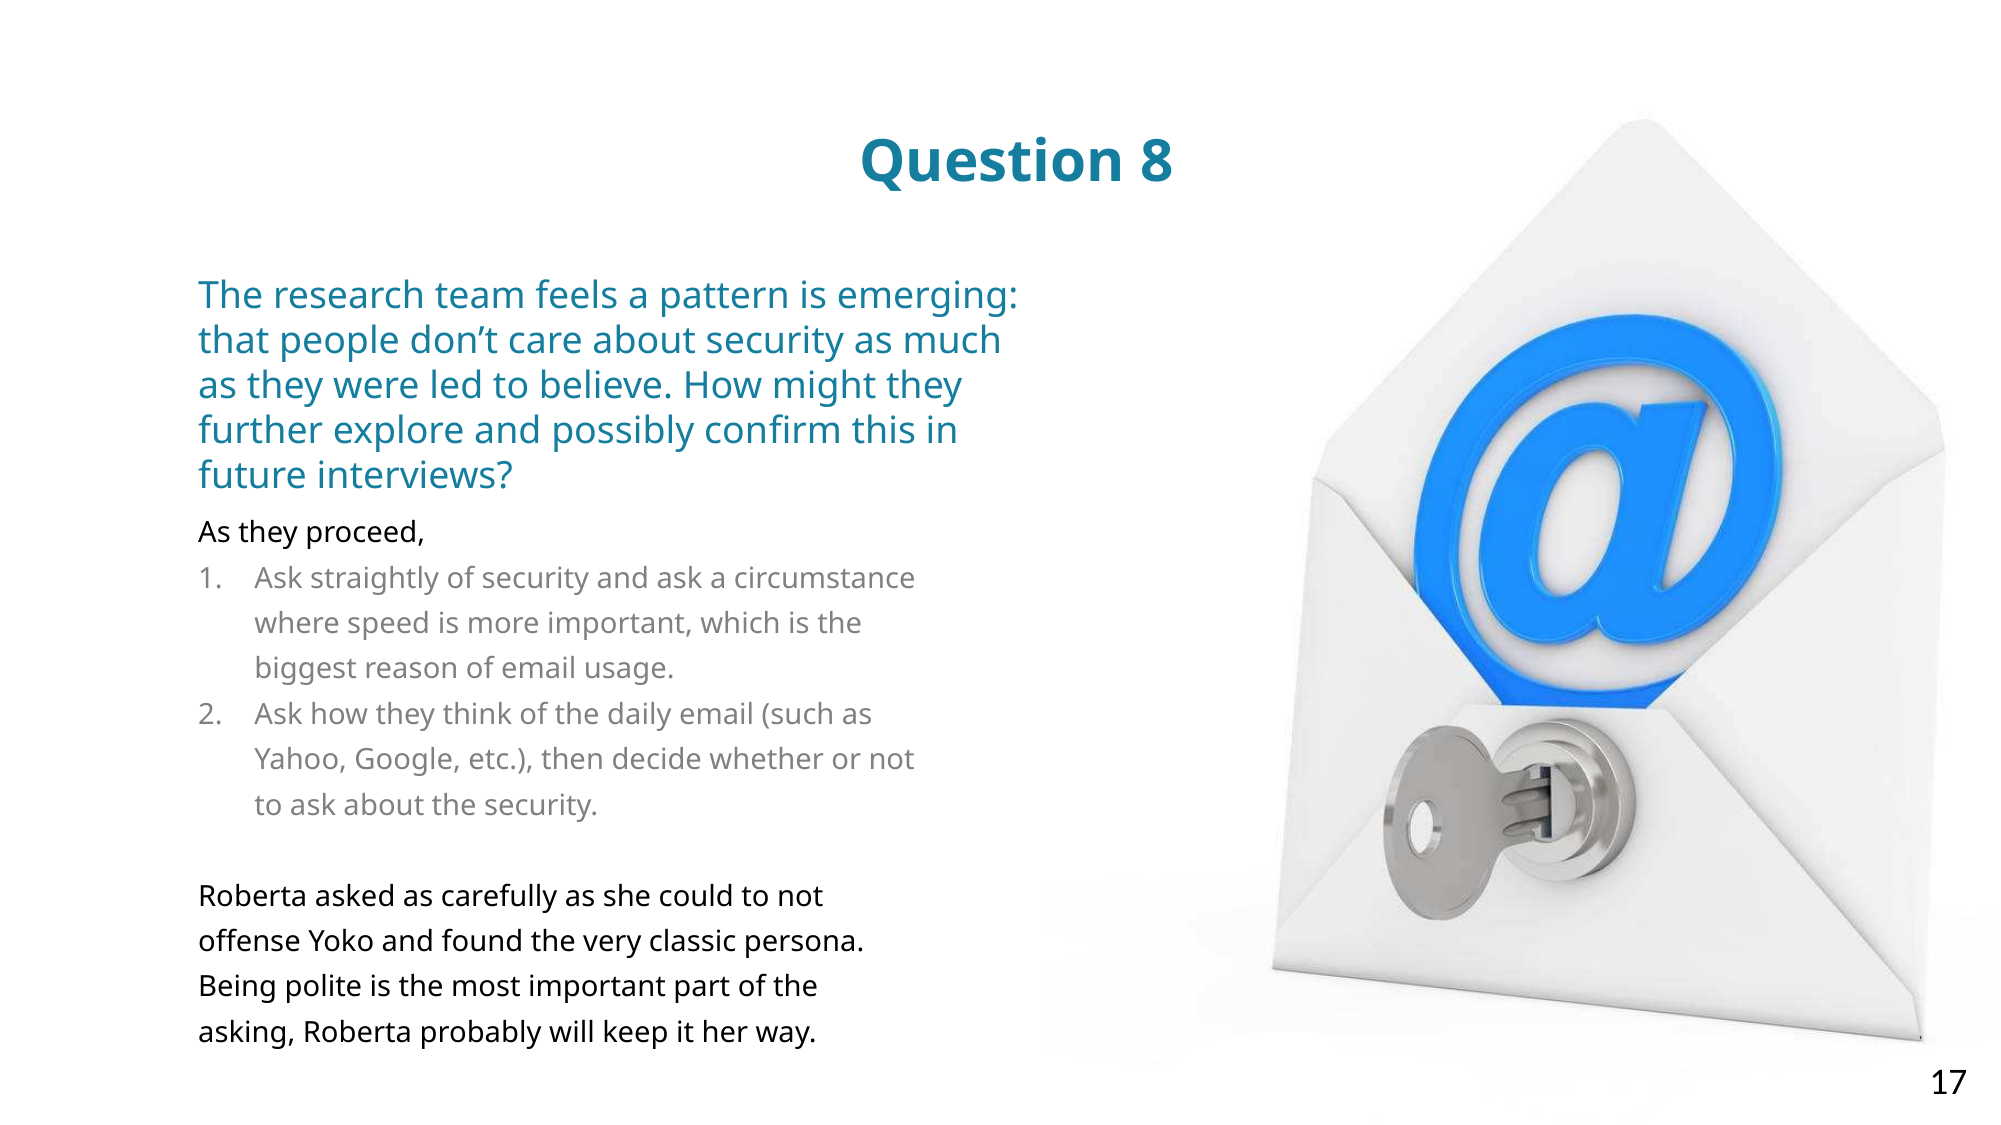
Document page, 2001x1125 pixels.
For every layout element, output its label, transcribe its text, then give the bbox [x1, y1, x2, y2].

text_box The research team feels a pattern is emerging: that people don’t care about security as much as they were led to believe. How might they further explore and possibly conﬁrm this in future interviews? [183, 263, 1047, 504]
text_box As they proceed, Ask straightly of security and ask a circumstance where speed is more important, which is the biggest reason of email usage. Ask how they think of the daily email (such as Yahoo, Google, etc.), then decide whether or not to ask about the security. Roberta asked as carefully as she could to not offense Yoko and found the very classic persona. Being polite is the most important part of the asking, Roberta probably will keep it her way. [183, 460, 935, 1125]
text_box Question 8 [671, 116, 1047, 201]
picture [1047, 6, 2000, 1125]
